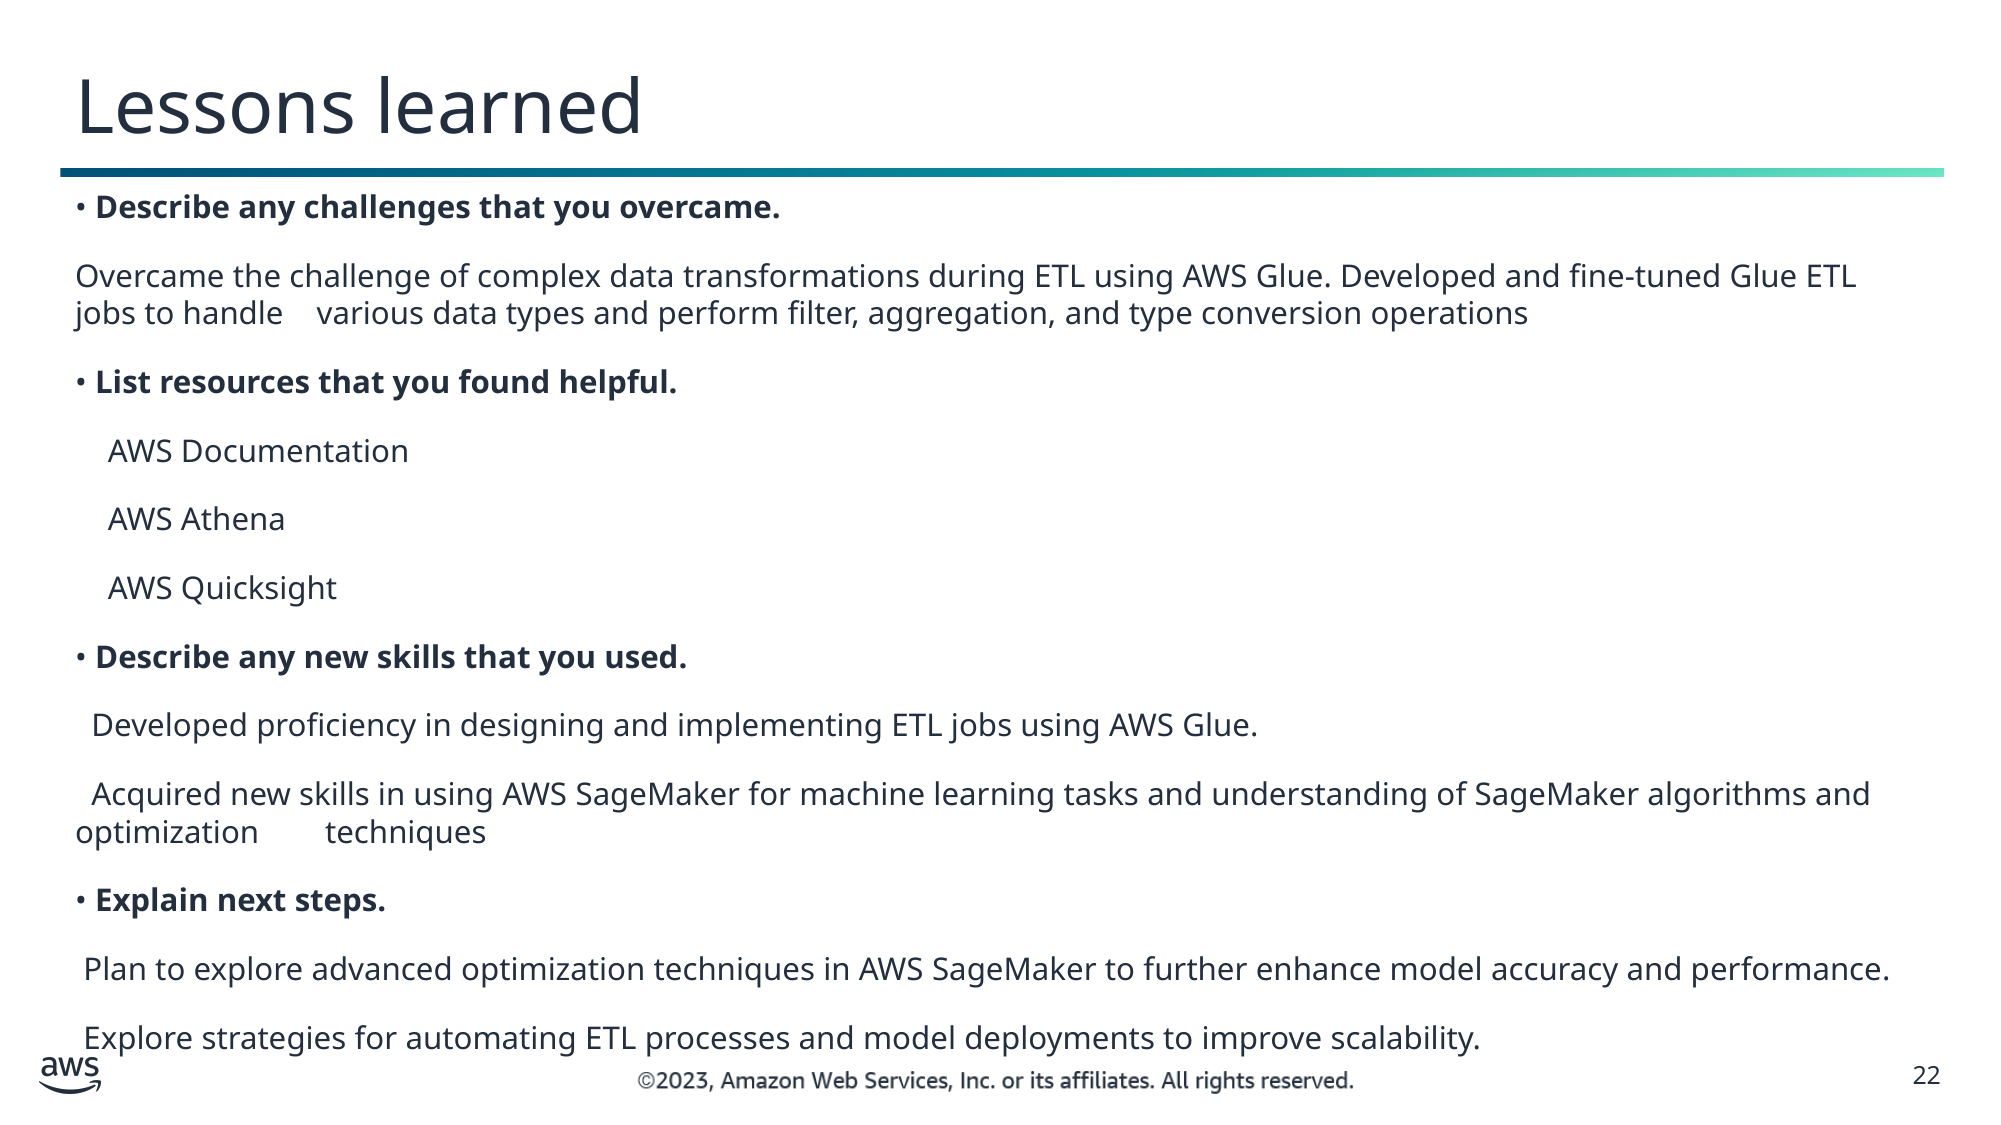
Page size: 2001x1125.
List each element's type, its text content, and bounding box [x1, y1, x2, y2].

list • Describe any challenges that you overcame. Overcame the challenge of complex data transformations during ETL using AWS Glue. Developed and fine-tuned Glue ETL jobs to handle various data types and perform filter, aggregation, and type conversion operations • List resources that you found helpful. AWS Documentation AWS Athena AWS Quicksight • Describe any new skills that you used. Developed proficiency in designing and implementing ETL jobs using AWS Glue. Acquired new skills in using AWS SageMaker for machine learning tasks and understanding of SageMaker algorithms and optimization techniques • Explain next steps. Plan to explore advanced optimization techniques in AWS SageMaker to further enhance model accuracy and performance. Explore strategies for automating ETL processes and model deployments to improve scalability. [60, 179, 1941, 1026]
picture [621, 1057, 1378, 1109]
picture [681, 168, 1944, 177]
picture [39, 1057, 101, 1094]
slide_number 22 [1861, 1057, 1941, 1095]
title Lessons learned [60, 49, 1941, 170]
